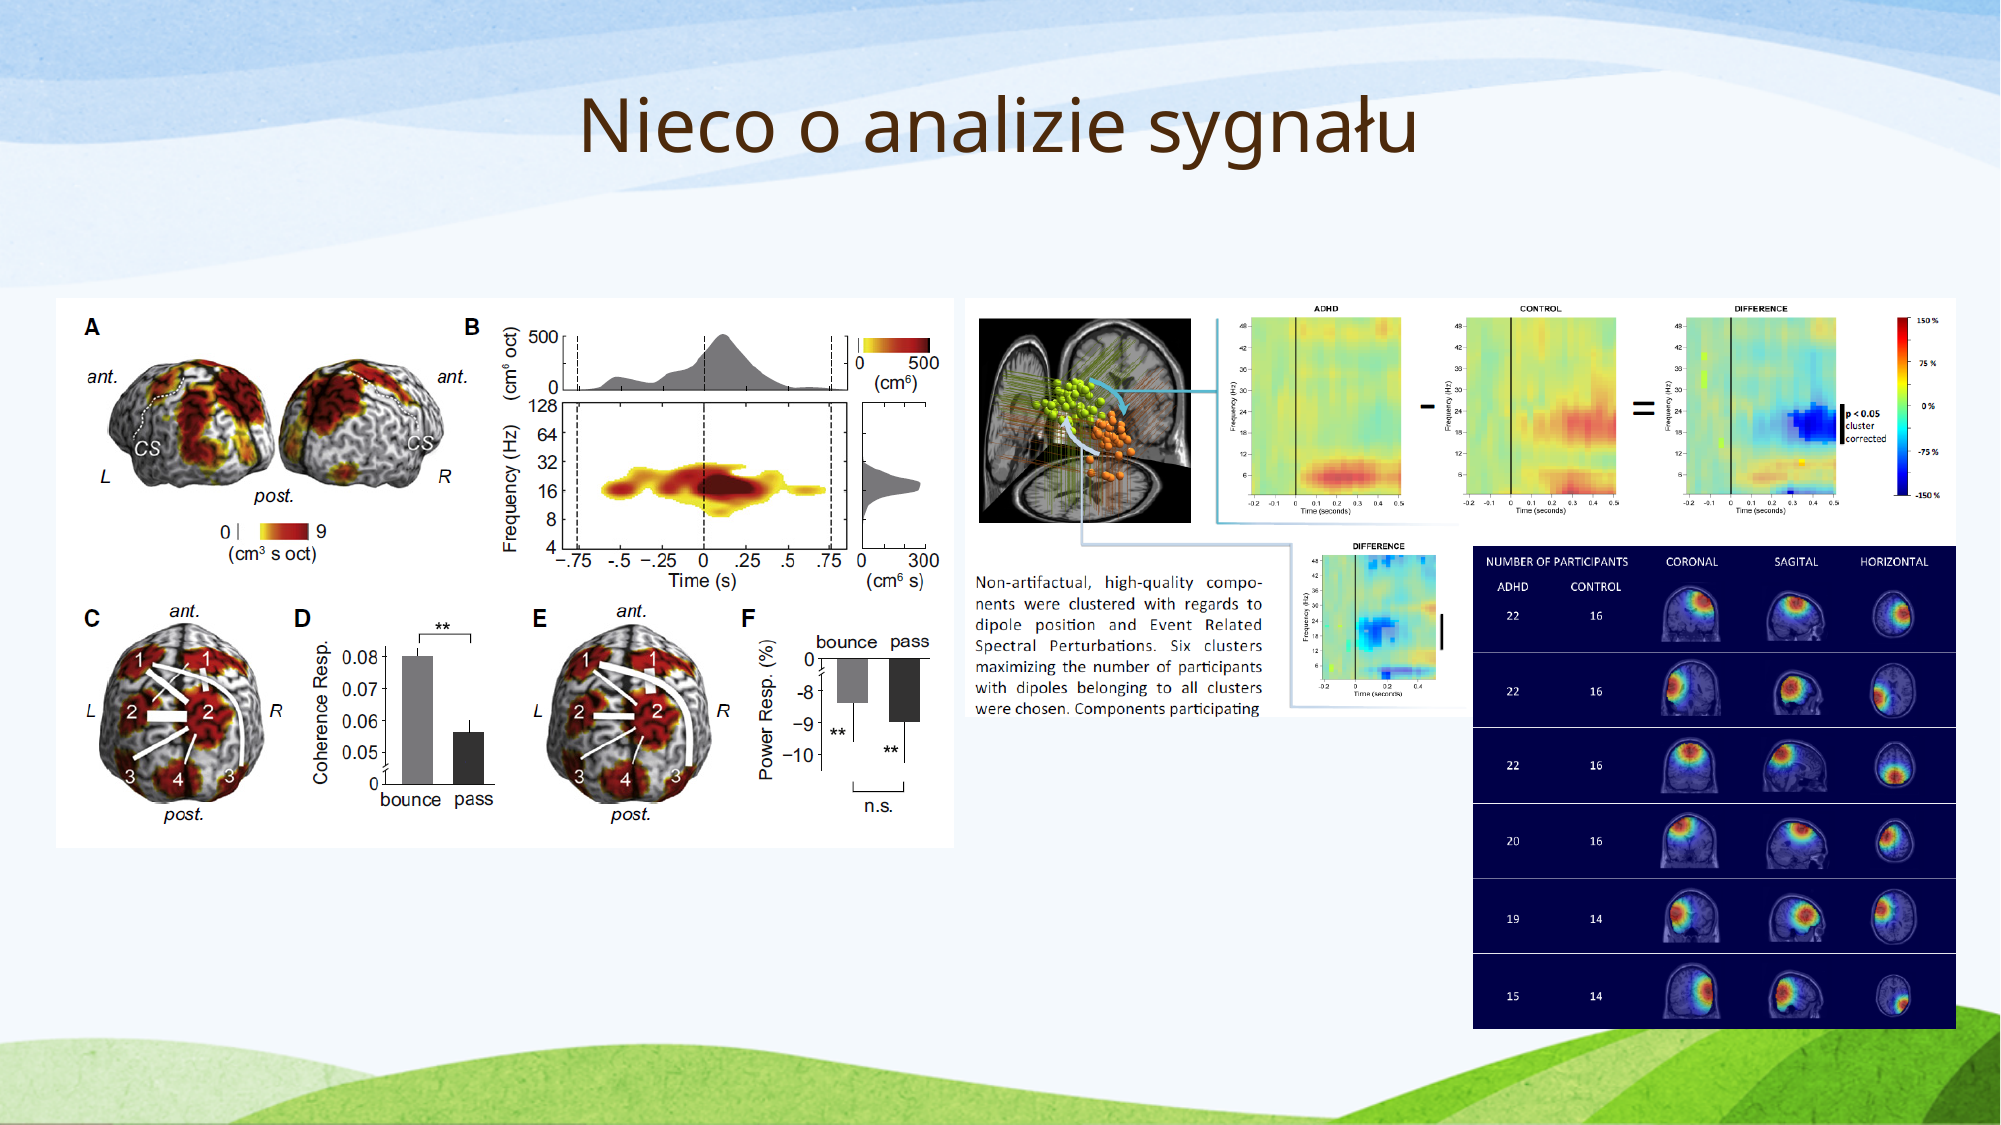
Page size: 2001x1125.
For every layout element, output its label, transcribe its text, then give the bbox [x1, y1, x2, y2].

title Nieco o analizie sygnału [174, 50, 1825, 177]
picture [0, 0, 2001, 1125]
